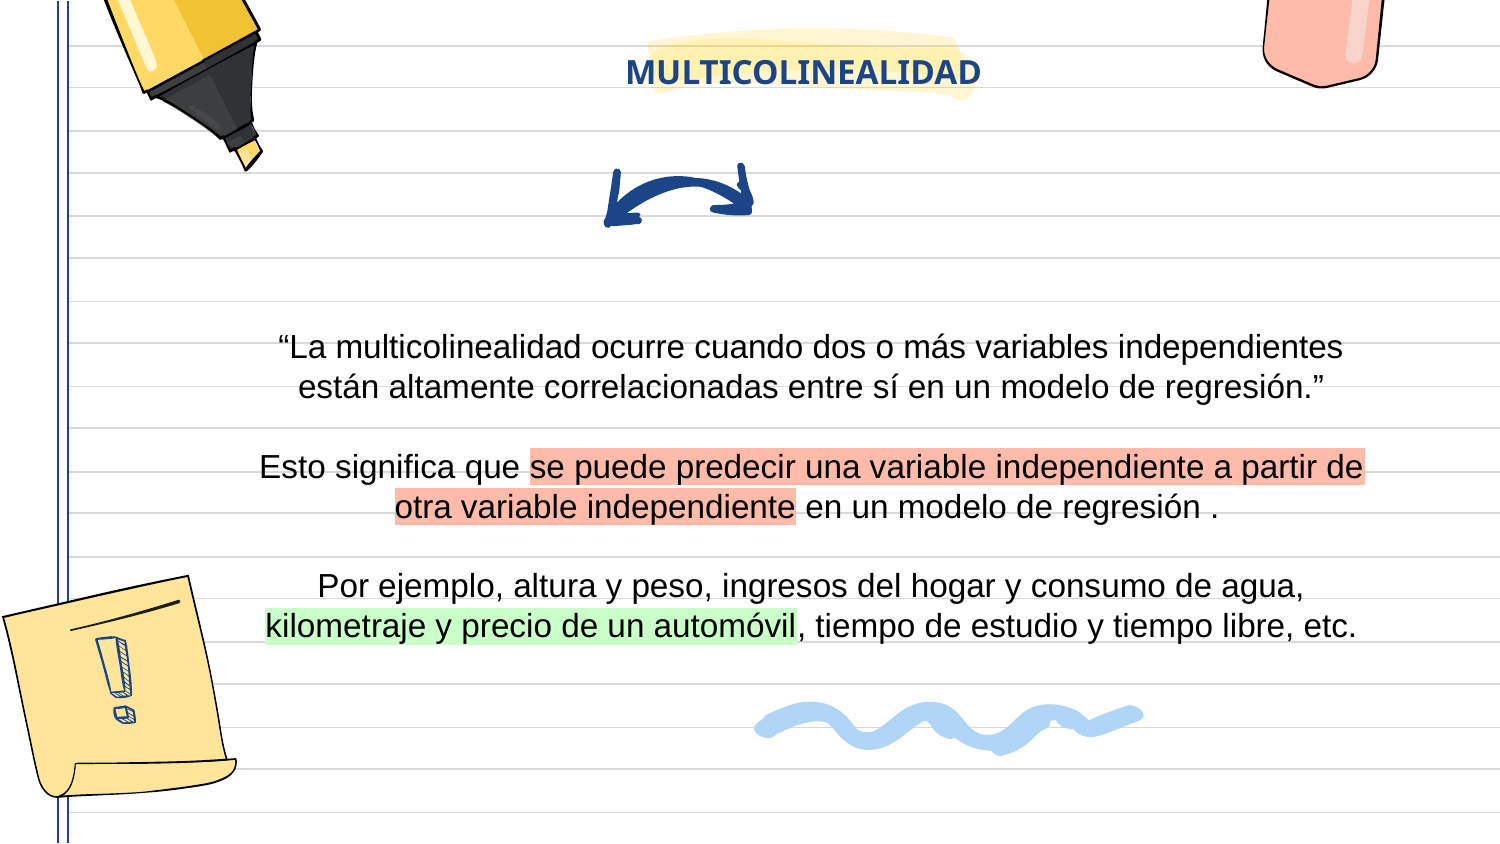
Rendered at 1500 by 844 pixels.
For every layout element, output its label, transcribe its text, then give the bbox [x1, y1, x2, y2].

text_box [101, 632, 140, 726]
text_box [640, 17, 978, 115]
text_box [603, 162, 754, 228]
subtitle “La multicolinealidad ocurre cuando dos o más variables independientes están altamente correlacionadas entre sí en un modelo de regresión.” Esto significa que se puede predecir una variable independiente a partir de otra variable independiente en un modelo de regresión . Por ejemplo, altura y peso, ingresos del hogar y consumo de agua, kilometraje y precio de un automóvil, tiempo de estudio y tiempo libre, etc. [241, 288, 1382, 681]
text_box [749, 702, 1150, 756]
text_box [24, 0, 351, 138]
title MULTICOLINEALIDAD [564, 33, 635, 109]
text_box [18, 589, 223, 800]
